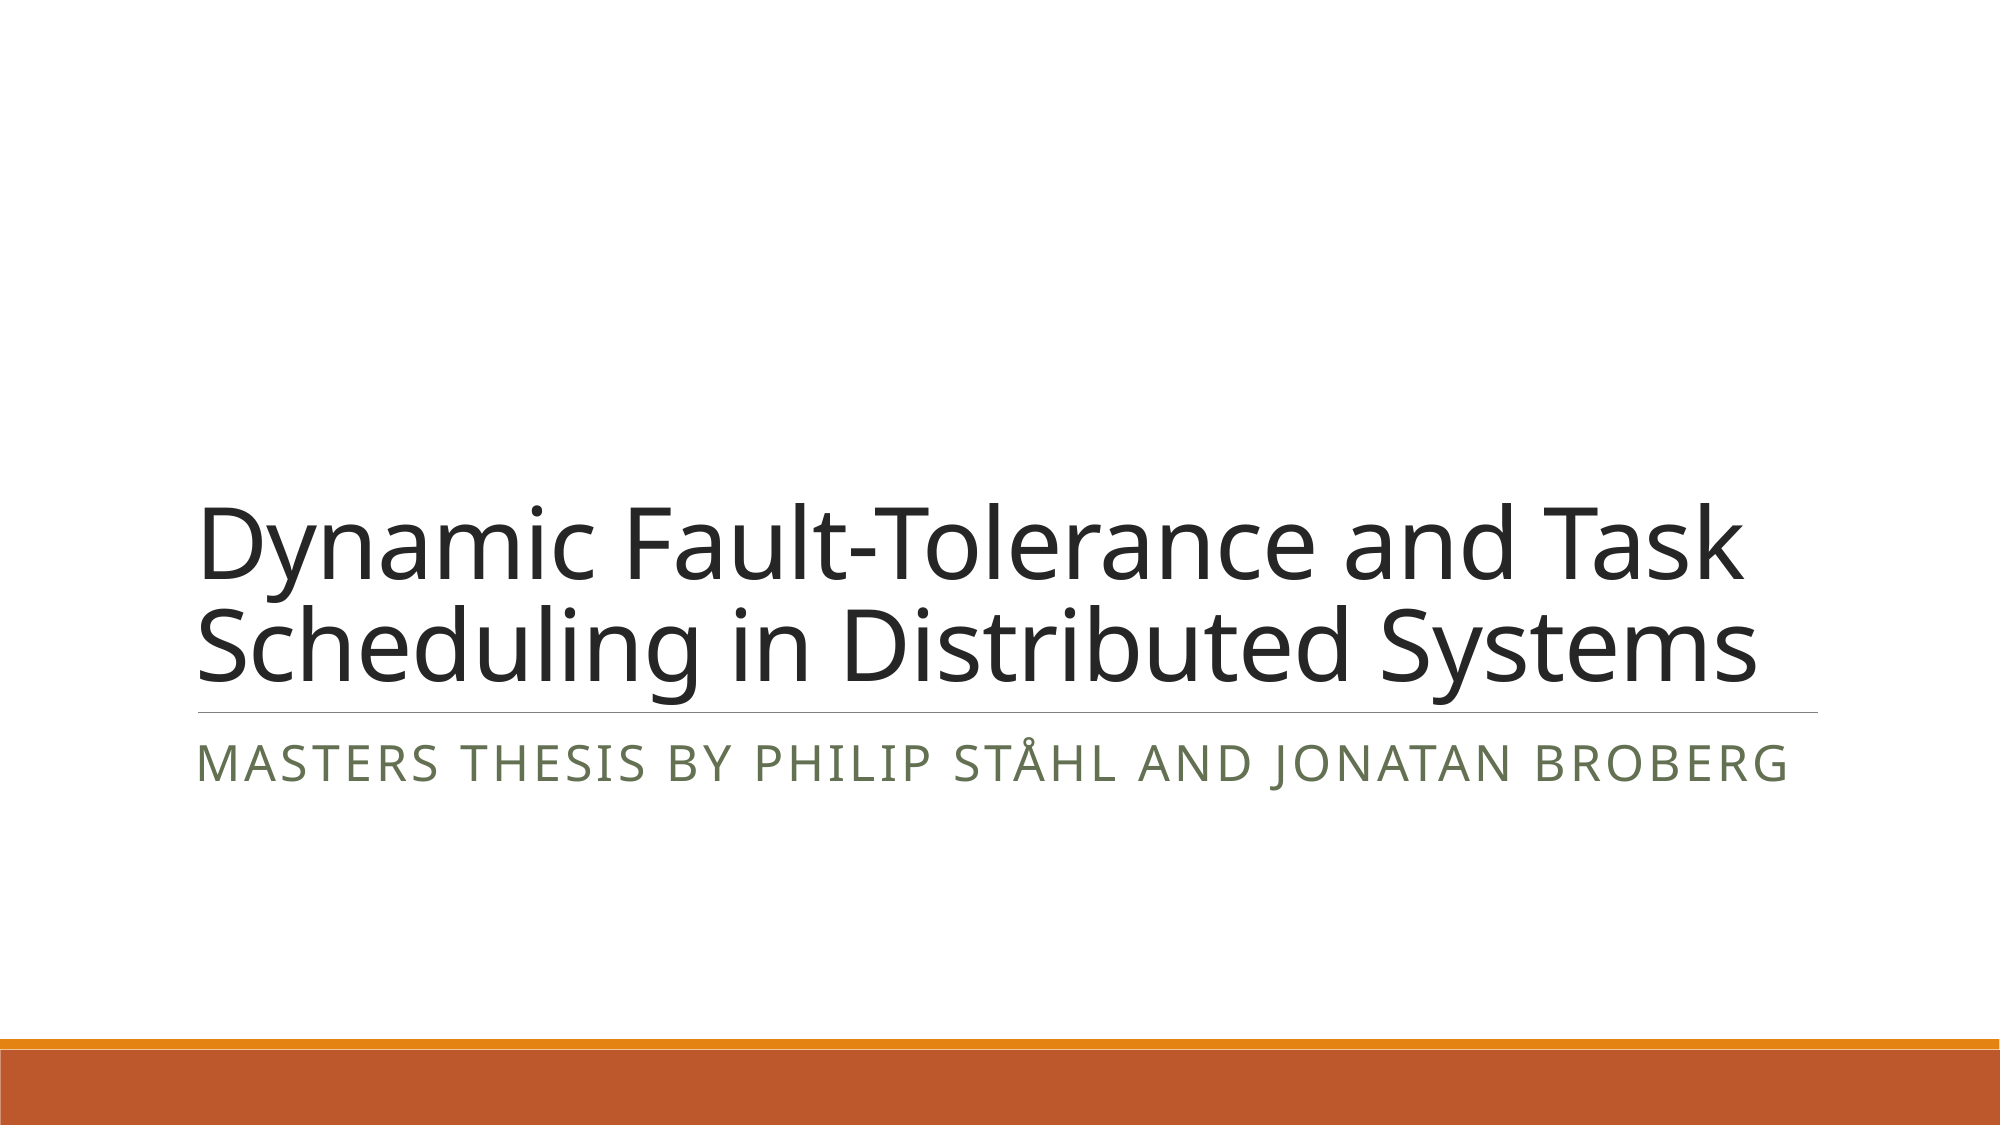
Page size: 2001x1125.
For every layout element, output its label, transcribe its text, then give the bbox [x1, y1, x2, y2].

title Dynamic Fault-Tolerance and Task Scheduling in Distributed Systems [180, 124, 1830, 710]
subtitle Masters Thesis by Philip ståhl and jonatan broberg [180, 730, 1831, 919]
